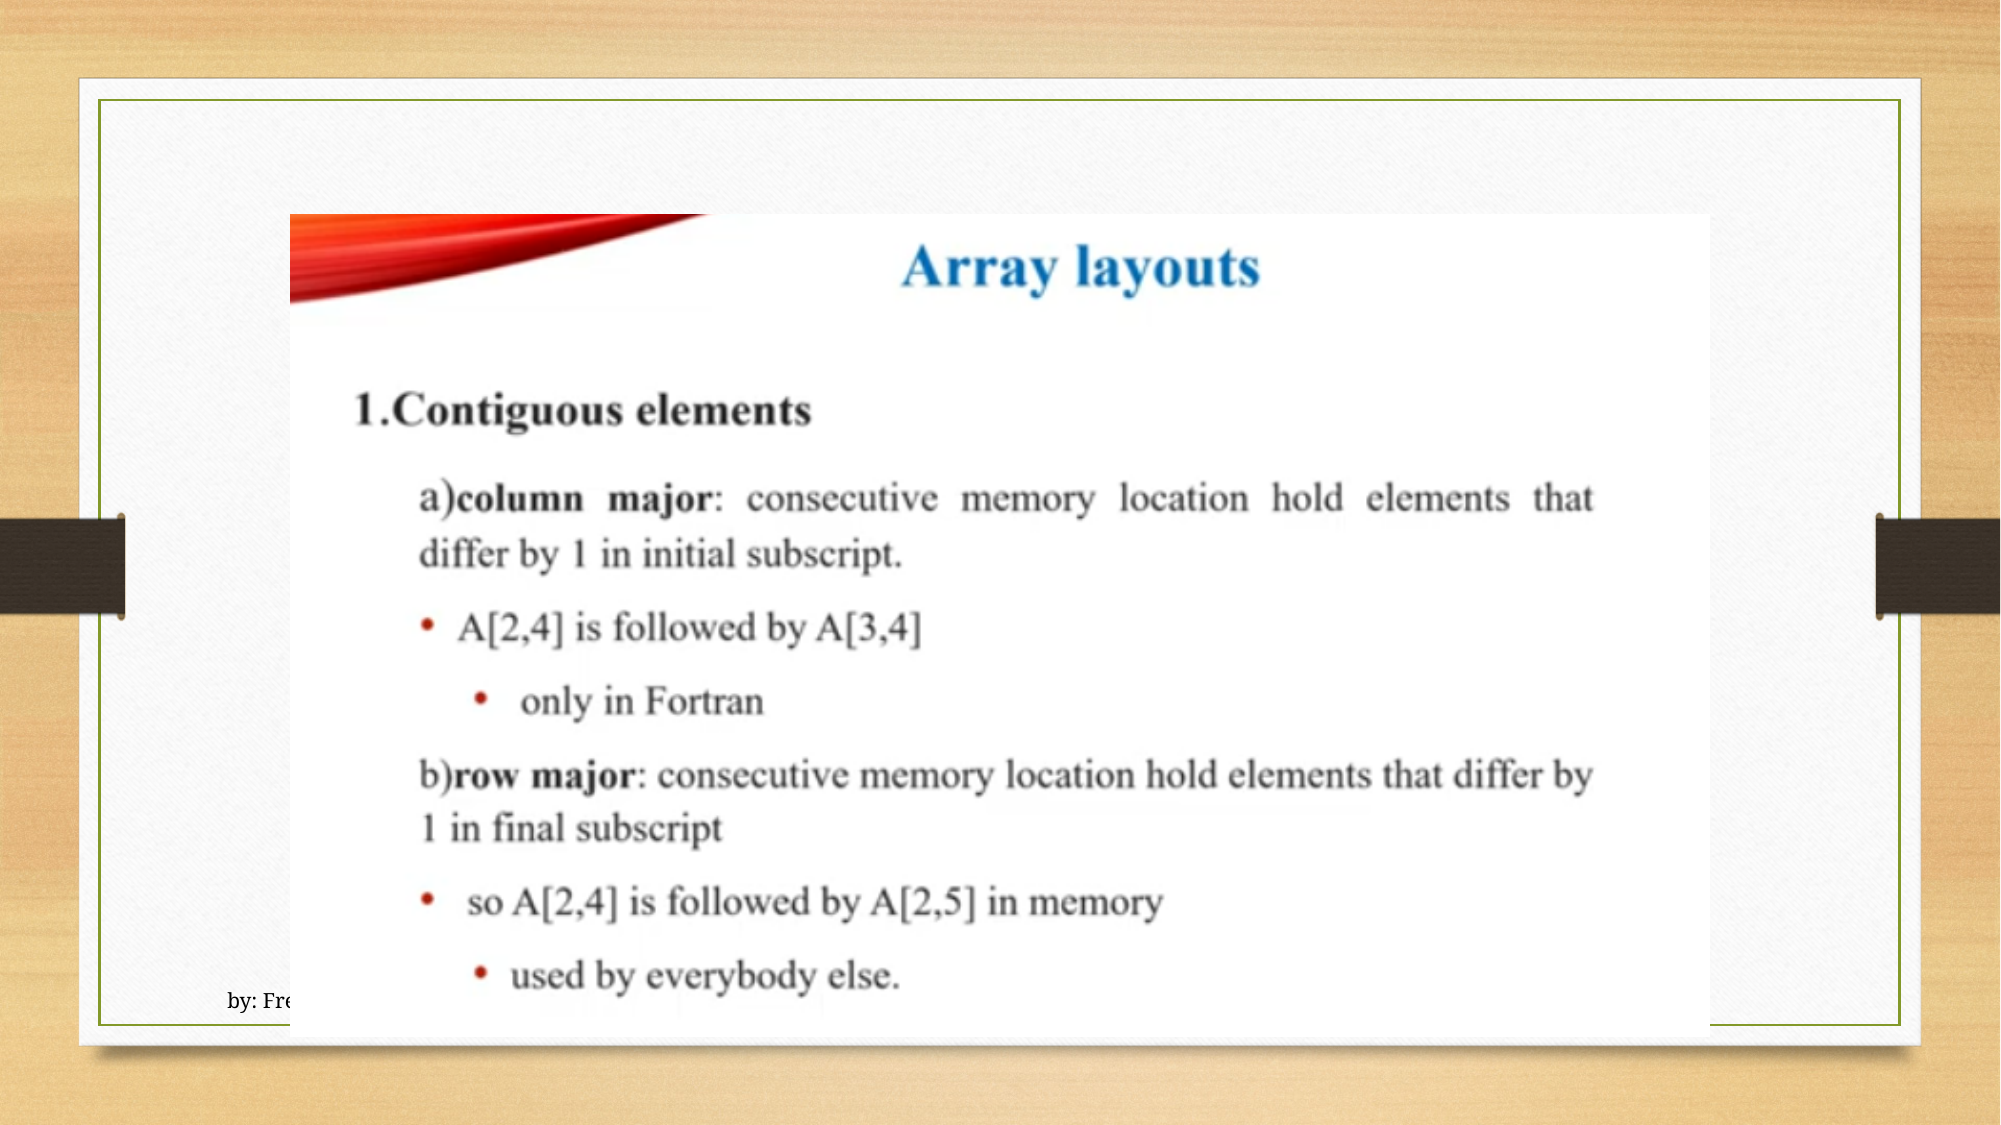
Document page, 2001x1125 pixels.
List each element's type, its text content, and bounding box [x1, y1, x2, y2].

footer by: Fred ochieng [212, 979, 290, 1025]
picture [0, 0, 2001, 1125]
